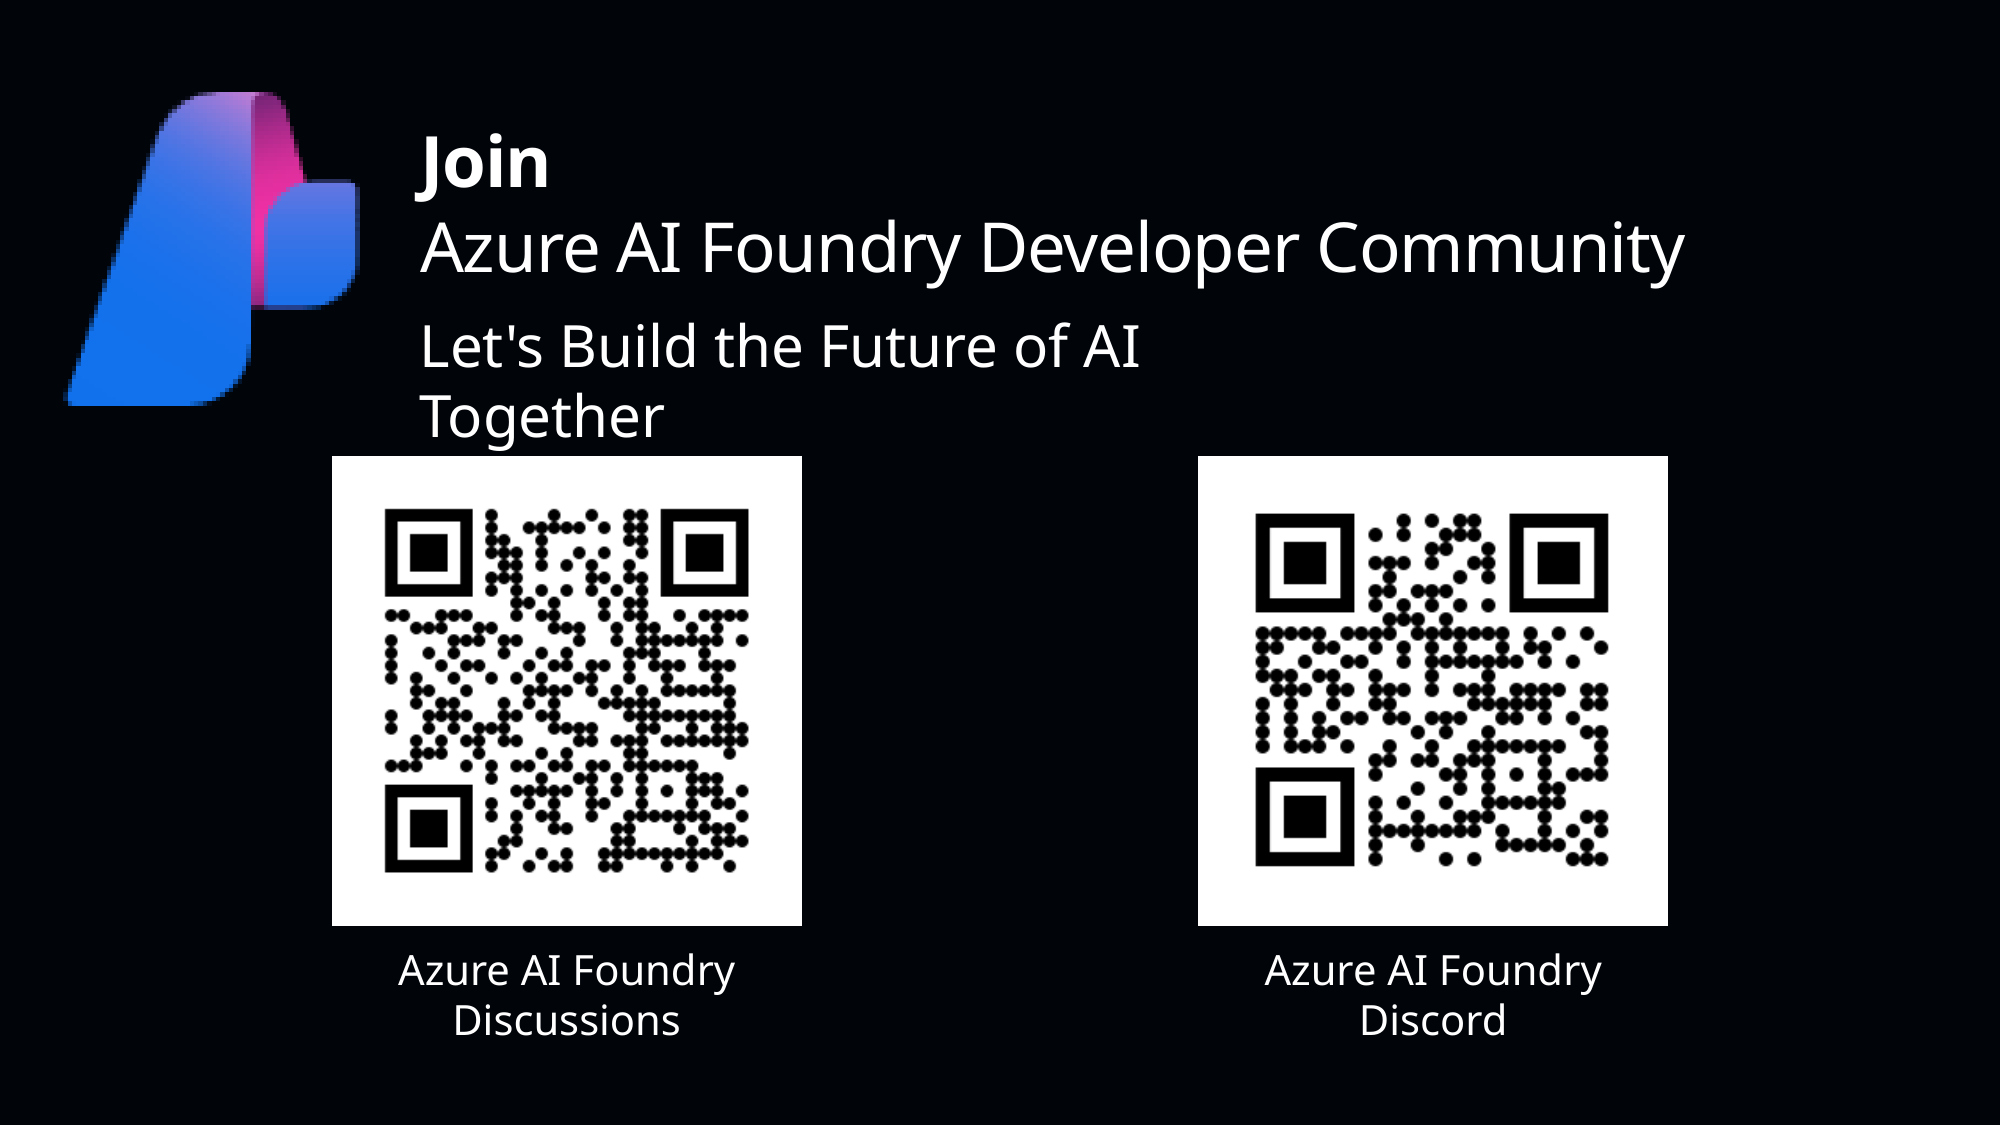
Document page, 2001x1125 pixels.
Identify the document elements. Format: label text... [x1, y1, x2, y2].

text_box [331, 456, 802, 1054]
picture [55, 92, 370, 407]
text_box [1198, 456, 1669, 1054]
text_box Let's Build the Future of AI Together [404, 301, 1323, 457]
text_box Join Azure AI Foundry Developer Community [404, 75, 1741, 295]
